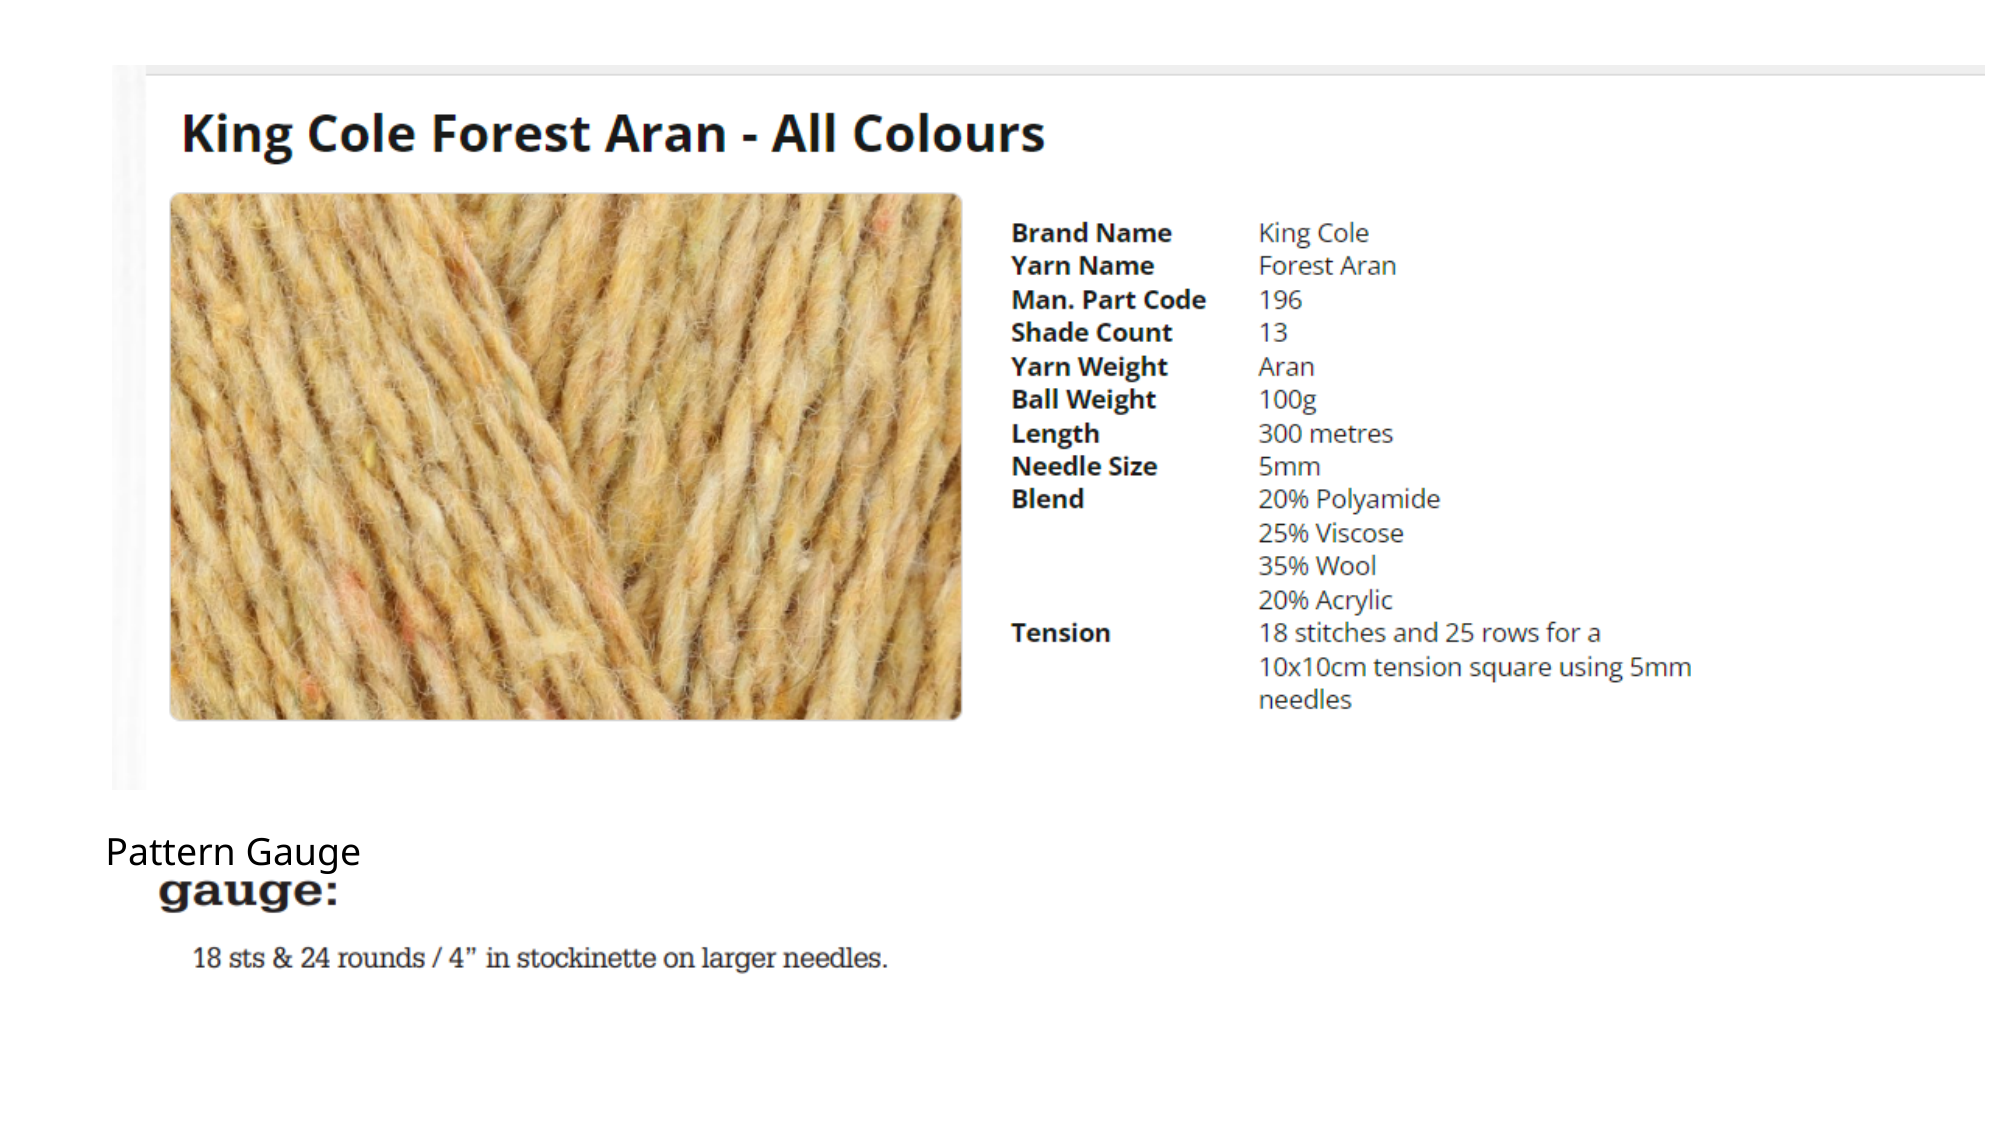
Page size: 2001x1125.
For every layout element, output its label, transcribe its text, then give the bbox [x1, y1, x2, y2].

text_box Pattern Gauge [90, 820, 377, 881]
picture [101, 850, 923, 1011]
picture [112, 64, 1986, 791]
